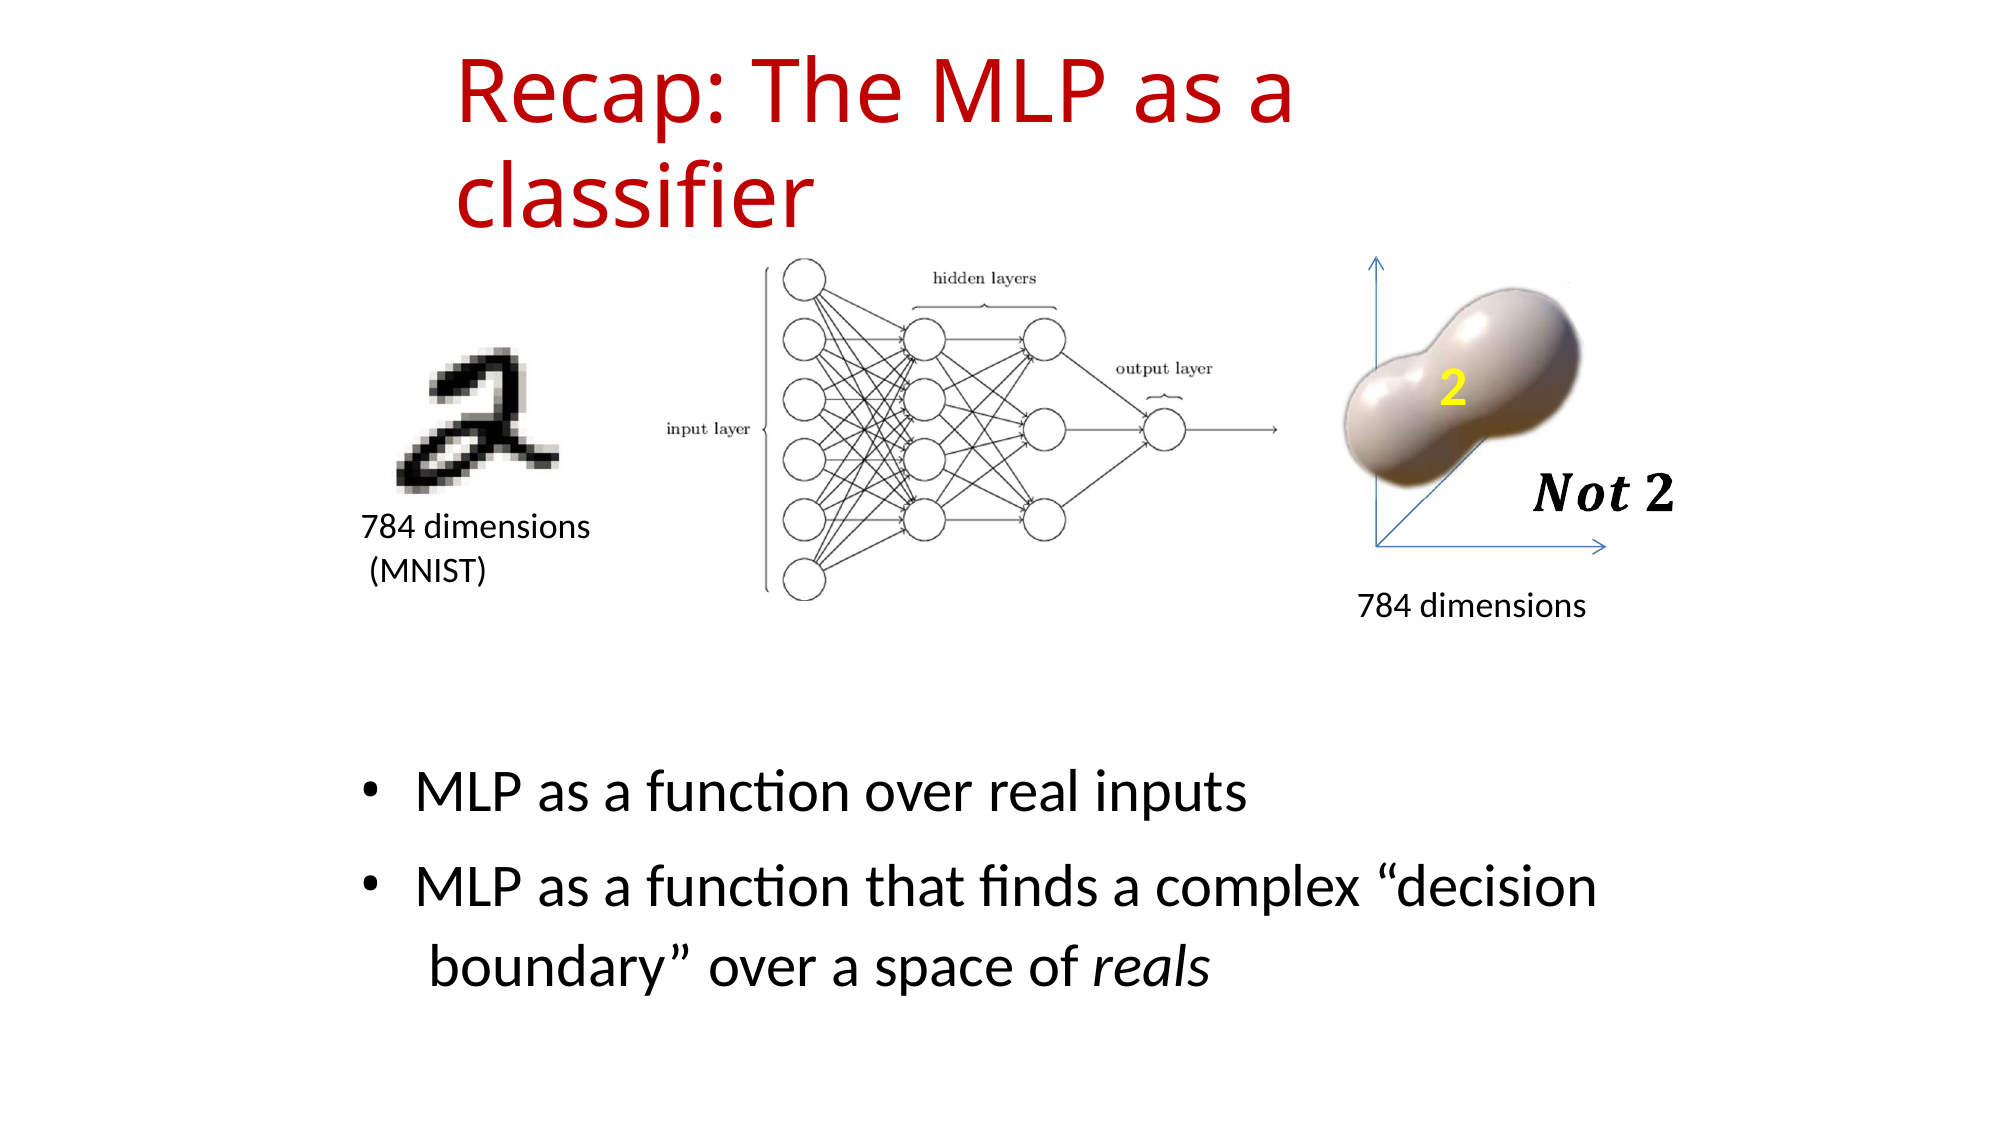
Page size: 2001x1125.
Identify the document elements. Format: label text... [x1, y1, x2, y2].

picture [391, 344, 562, 500]
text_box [1337, 255, 1643, 555]
text_box [1646, 472, 1673, 512]
picture [664, 257, 1281, 602]
title Recap: The MLP as a classifier [452, 31, 1549, 246]
text_box 784 dimensions (MNIST) [358, 501, 596, 590]
text_box MLP as a function over real inputs MLP as a function that finds a complex “decision boundary” over a space of reals [357, 727, 1604, 999]
text_box 784 dimensions [1355, 579, 1592, 625]
